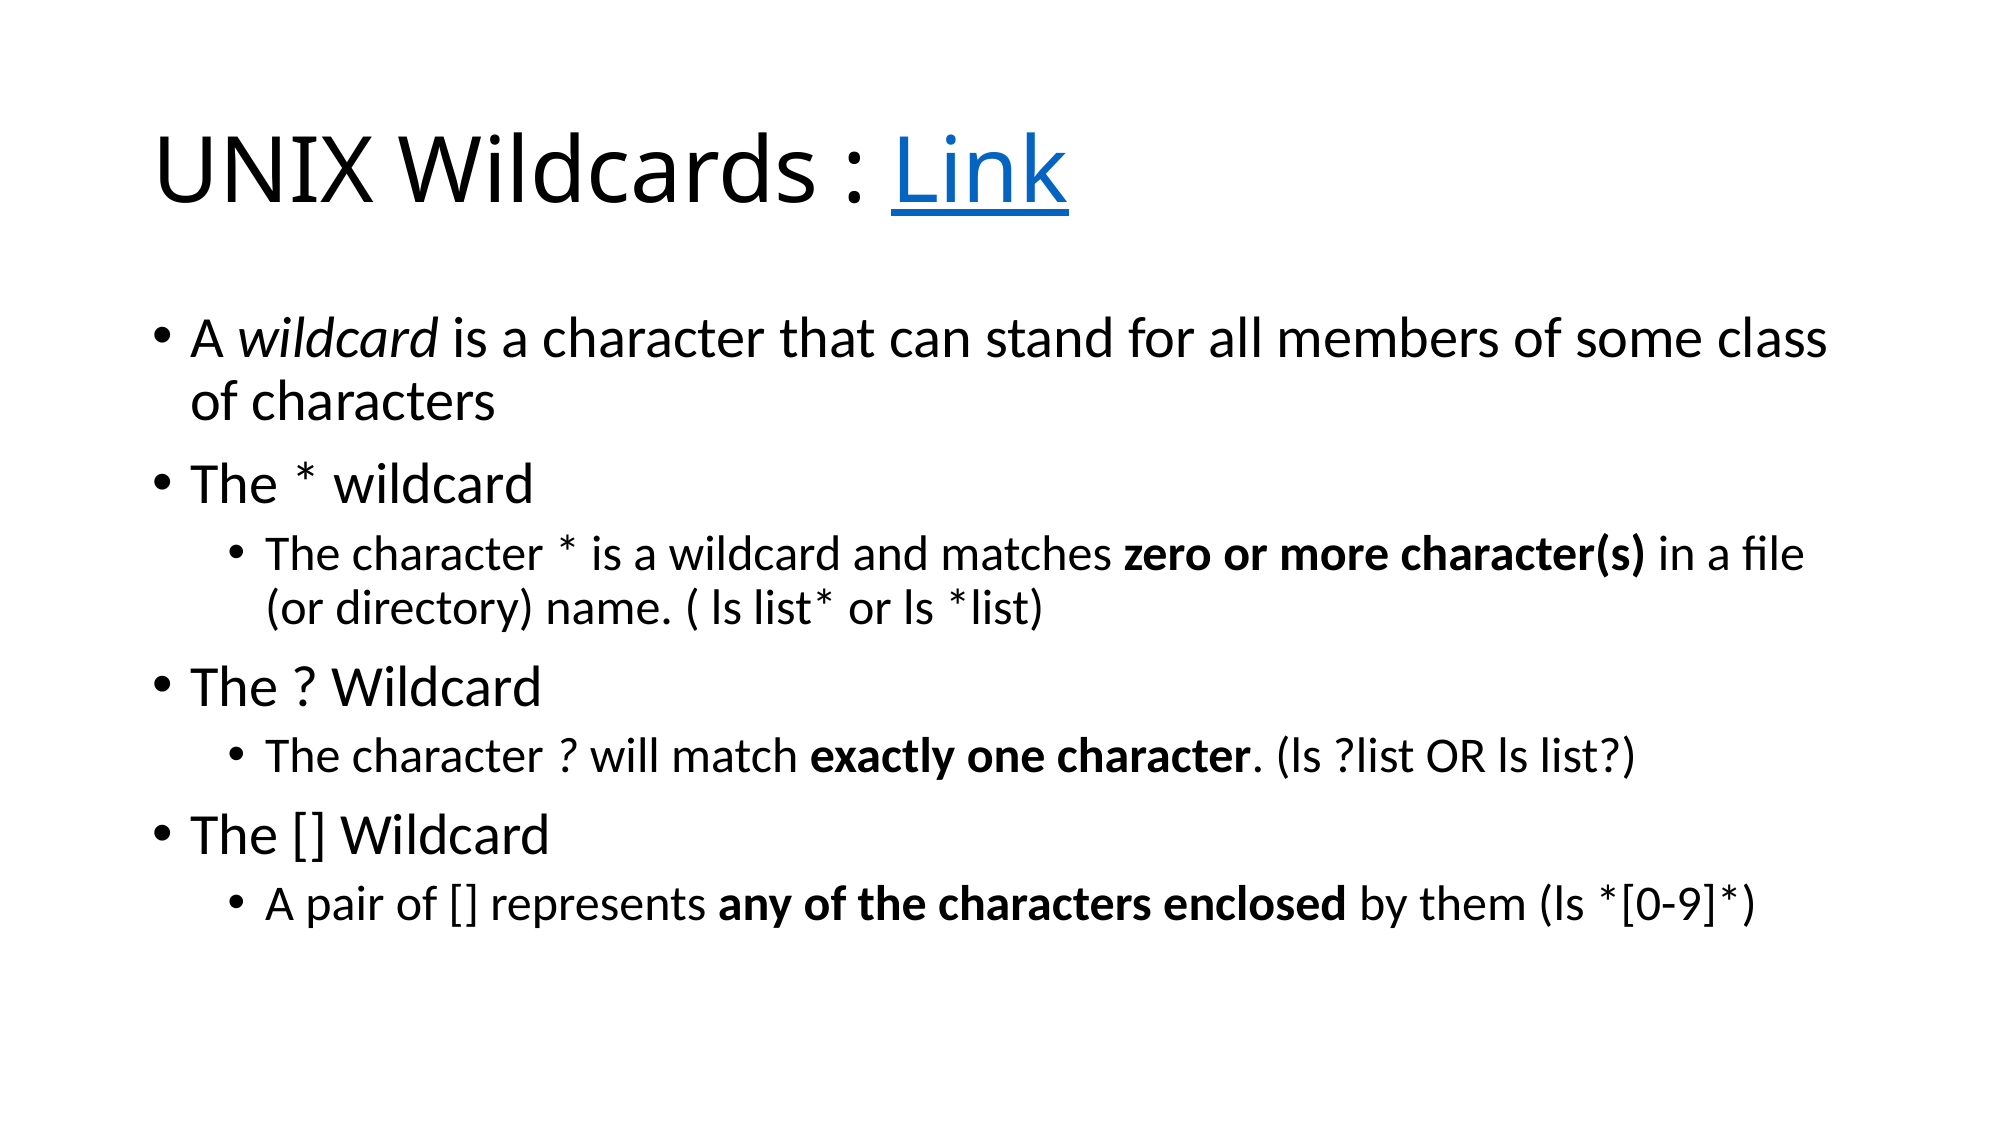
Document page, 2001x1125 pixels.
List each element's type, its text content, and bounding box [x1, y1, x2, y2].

title UNIX Wildcards : Link [137, 59, 1863, 278]
list A wildcard is a character that can stand for all members of some class of characters The * wildcard The character * is a wildcard and matches zero or more character(s) in a file (or directory) name. ( ls list* or ls *list) The ? Wildcard The character ? will match exactly one character. (ls ?list OR ls list?) The [] Wildcard A pair of [] represents any of the characters enclosed by them (ls *[0-9]*) [137, 299, 1863, 1014]
